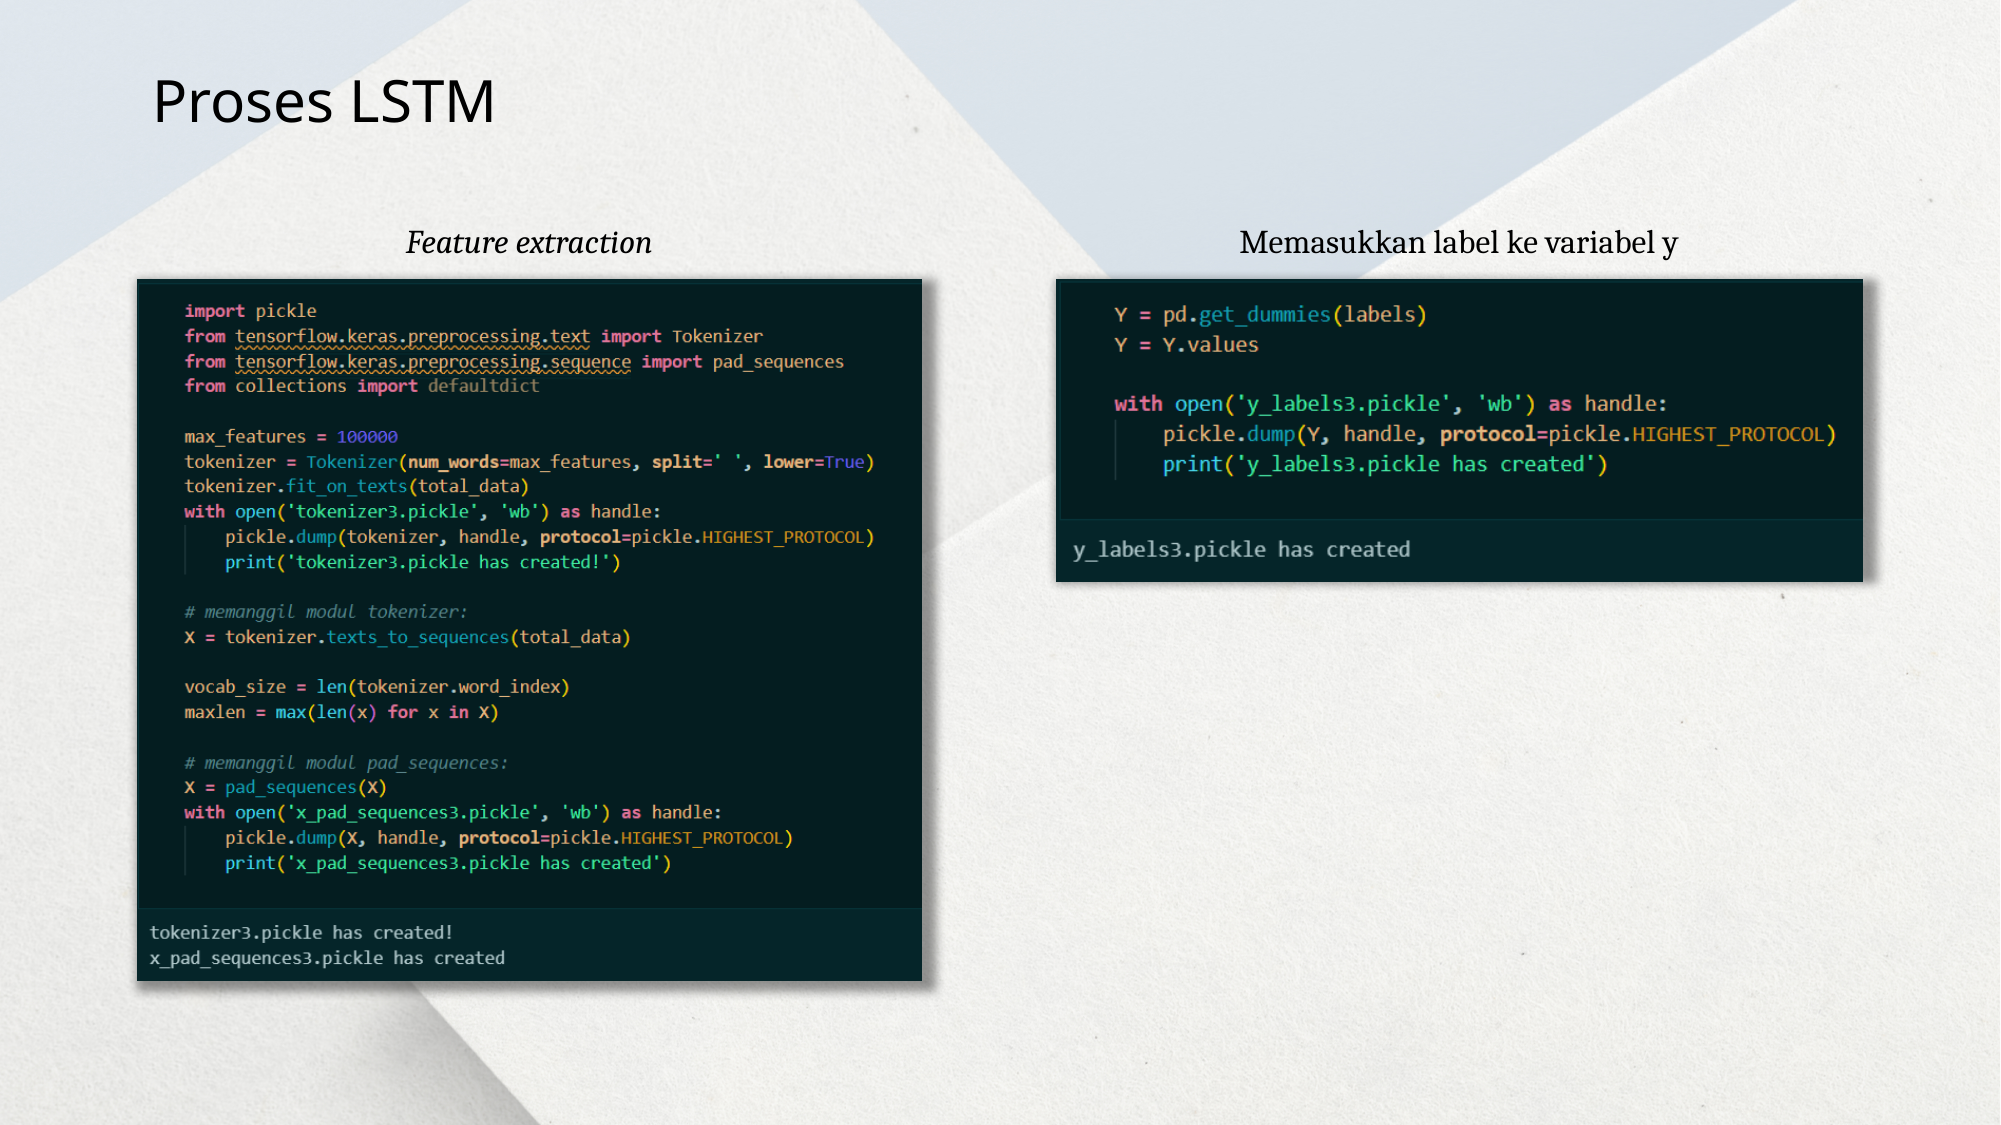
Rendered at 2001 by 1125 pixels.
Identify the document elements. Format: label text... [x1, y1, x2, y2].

text_box Feature extraction [391, 212, 669, 268]
picture [0, 0, 2001, 1125]
text_box Memasukkan label ke variabel y [1224, 212, 1694, 268]
title Proses LSTM [137, 59, 1863, 147]
